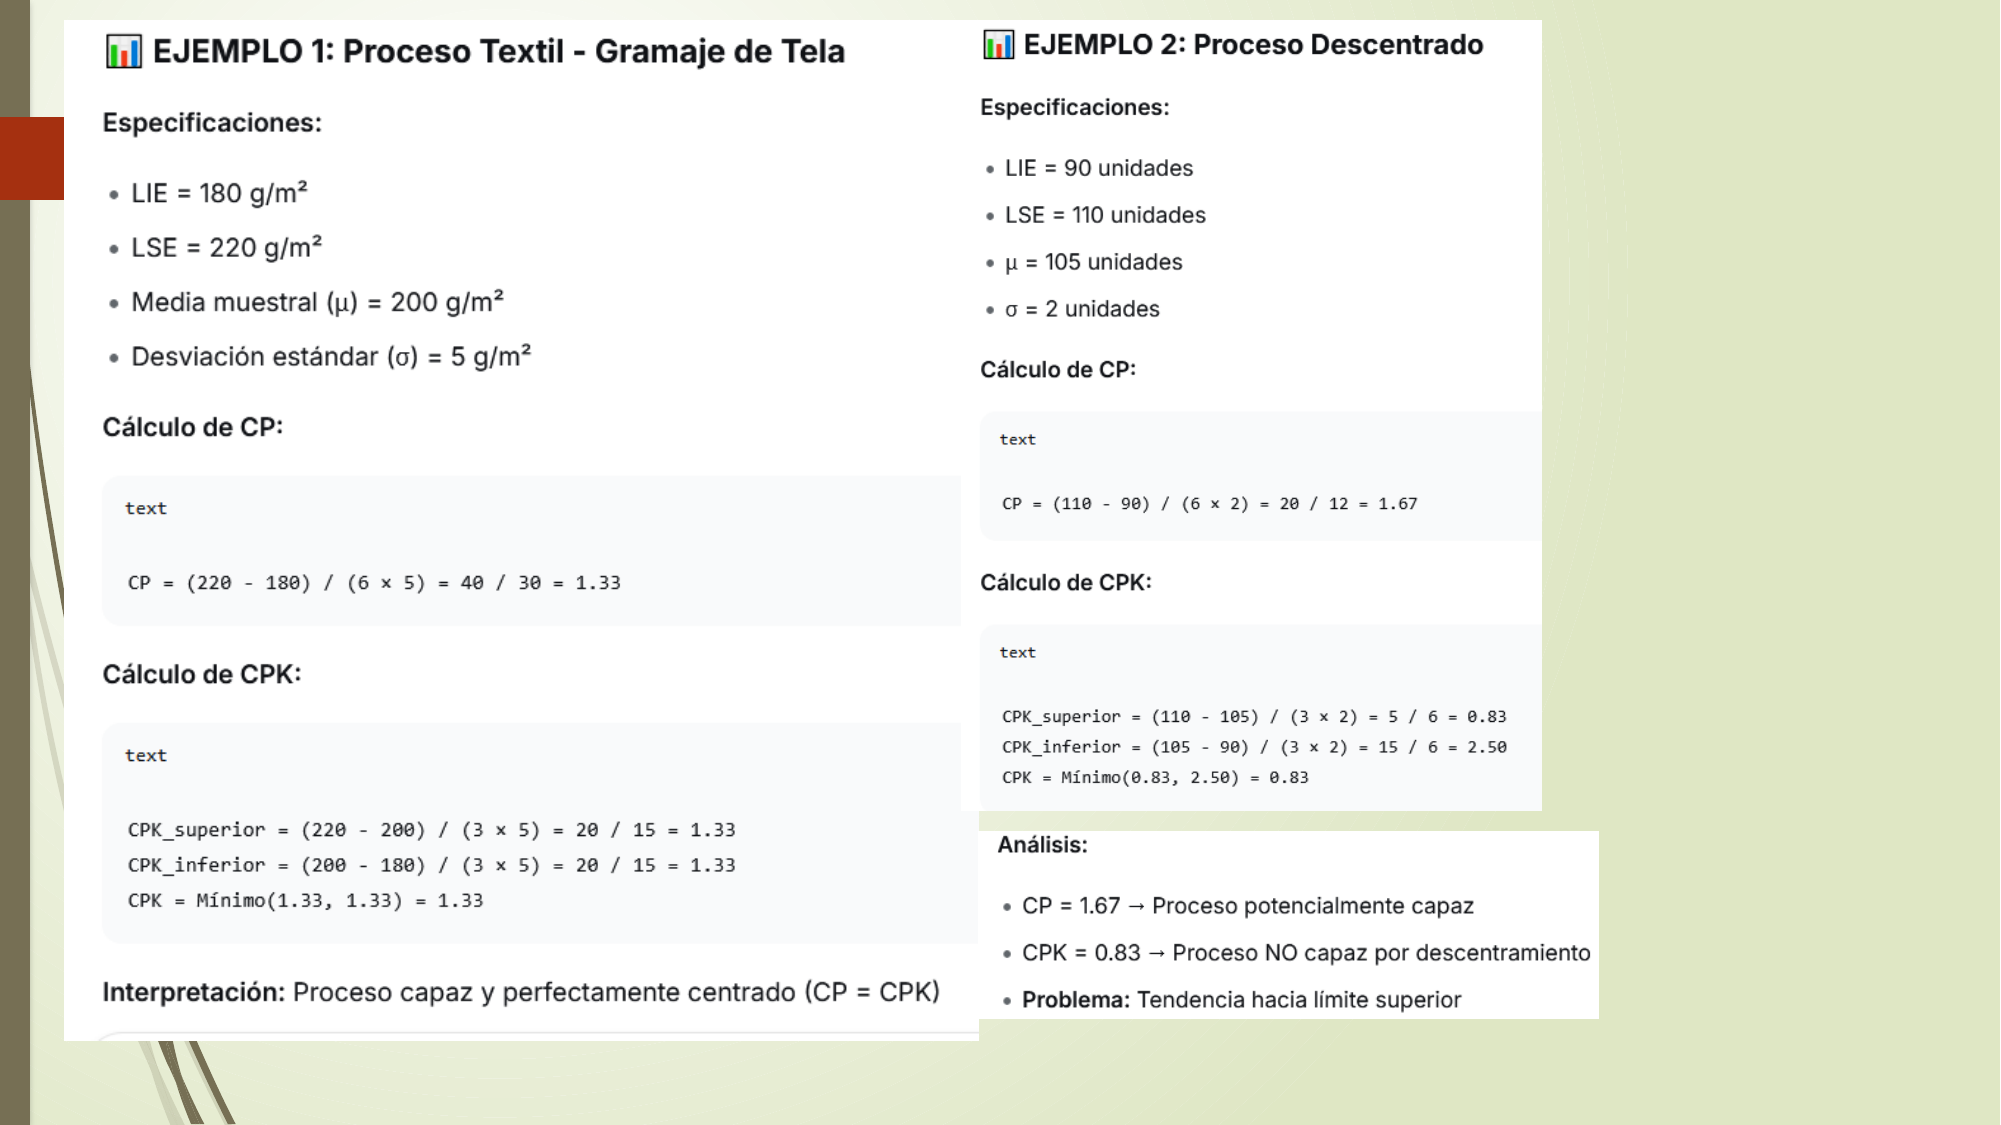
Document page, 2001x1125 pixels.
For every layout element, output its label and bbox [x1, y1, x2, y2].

picture [63, 19, 1599, 1041]
